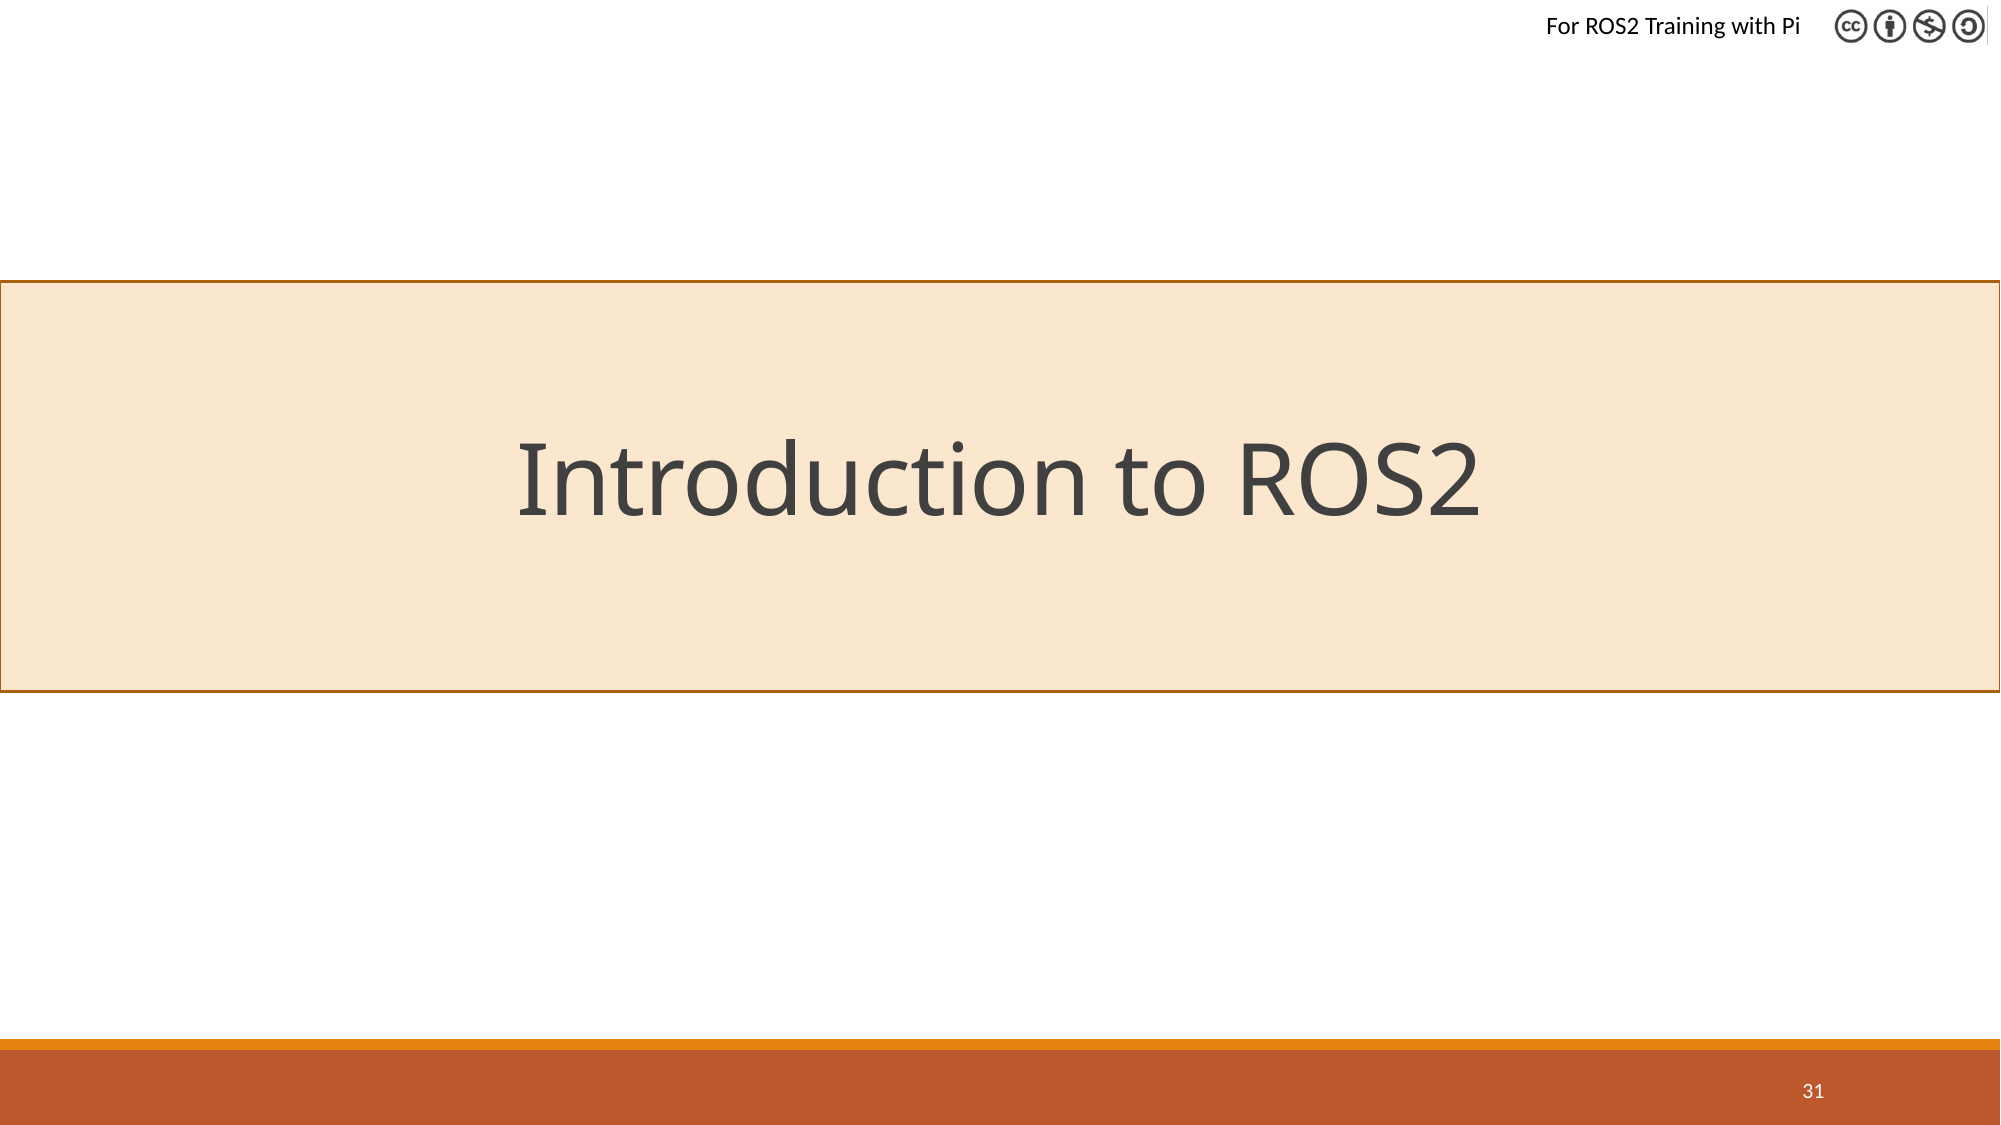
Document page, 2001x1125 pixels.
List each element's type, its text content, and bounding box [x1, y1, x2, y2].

text_box For ROS2 Training with Pi [1531, 1, 1889, 47]
text_box [0, 280, 2000, 693]
title Introduction to ROS2 [174, 305, 1825, 544]
slide_number 31 [1624, 1059, 1840, 1120]
picture [1828, 6, 2001, 46]
